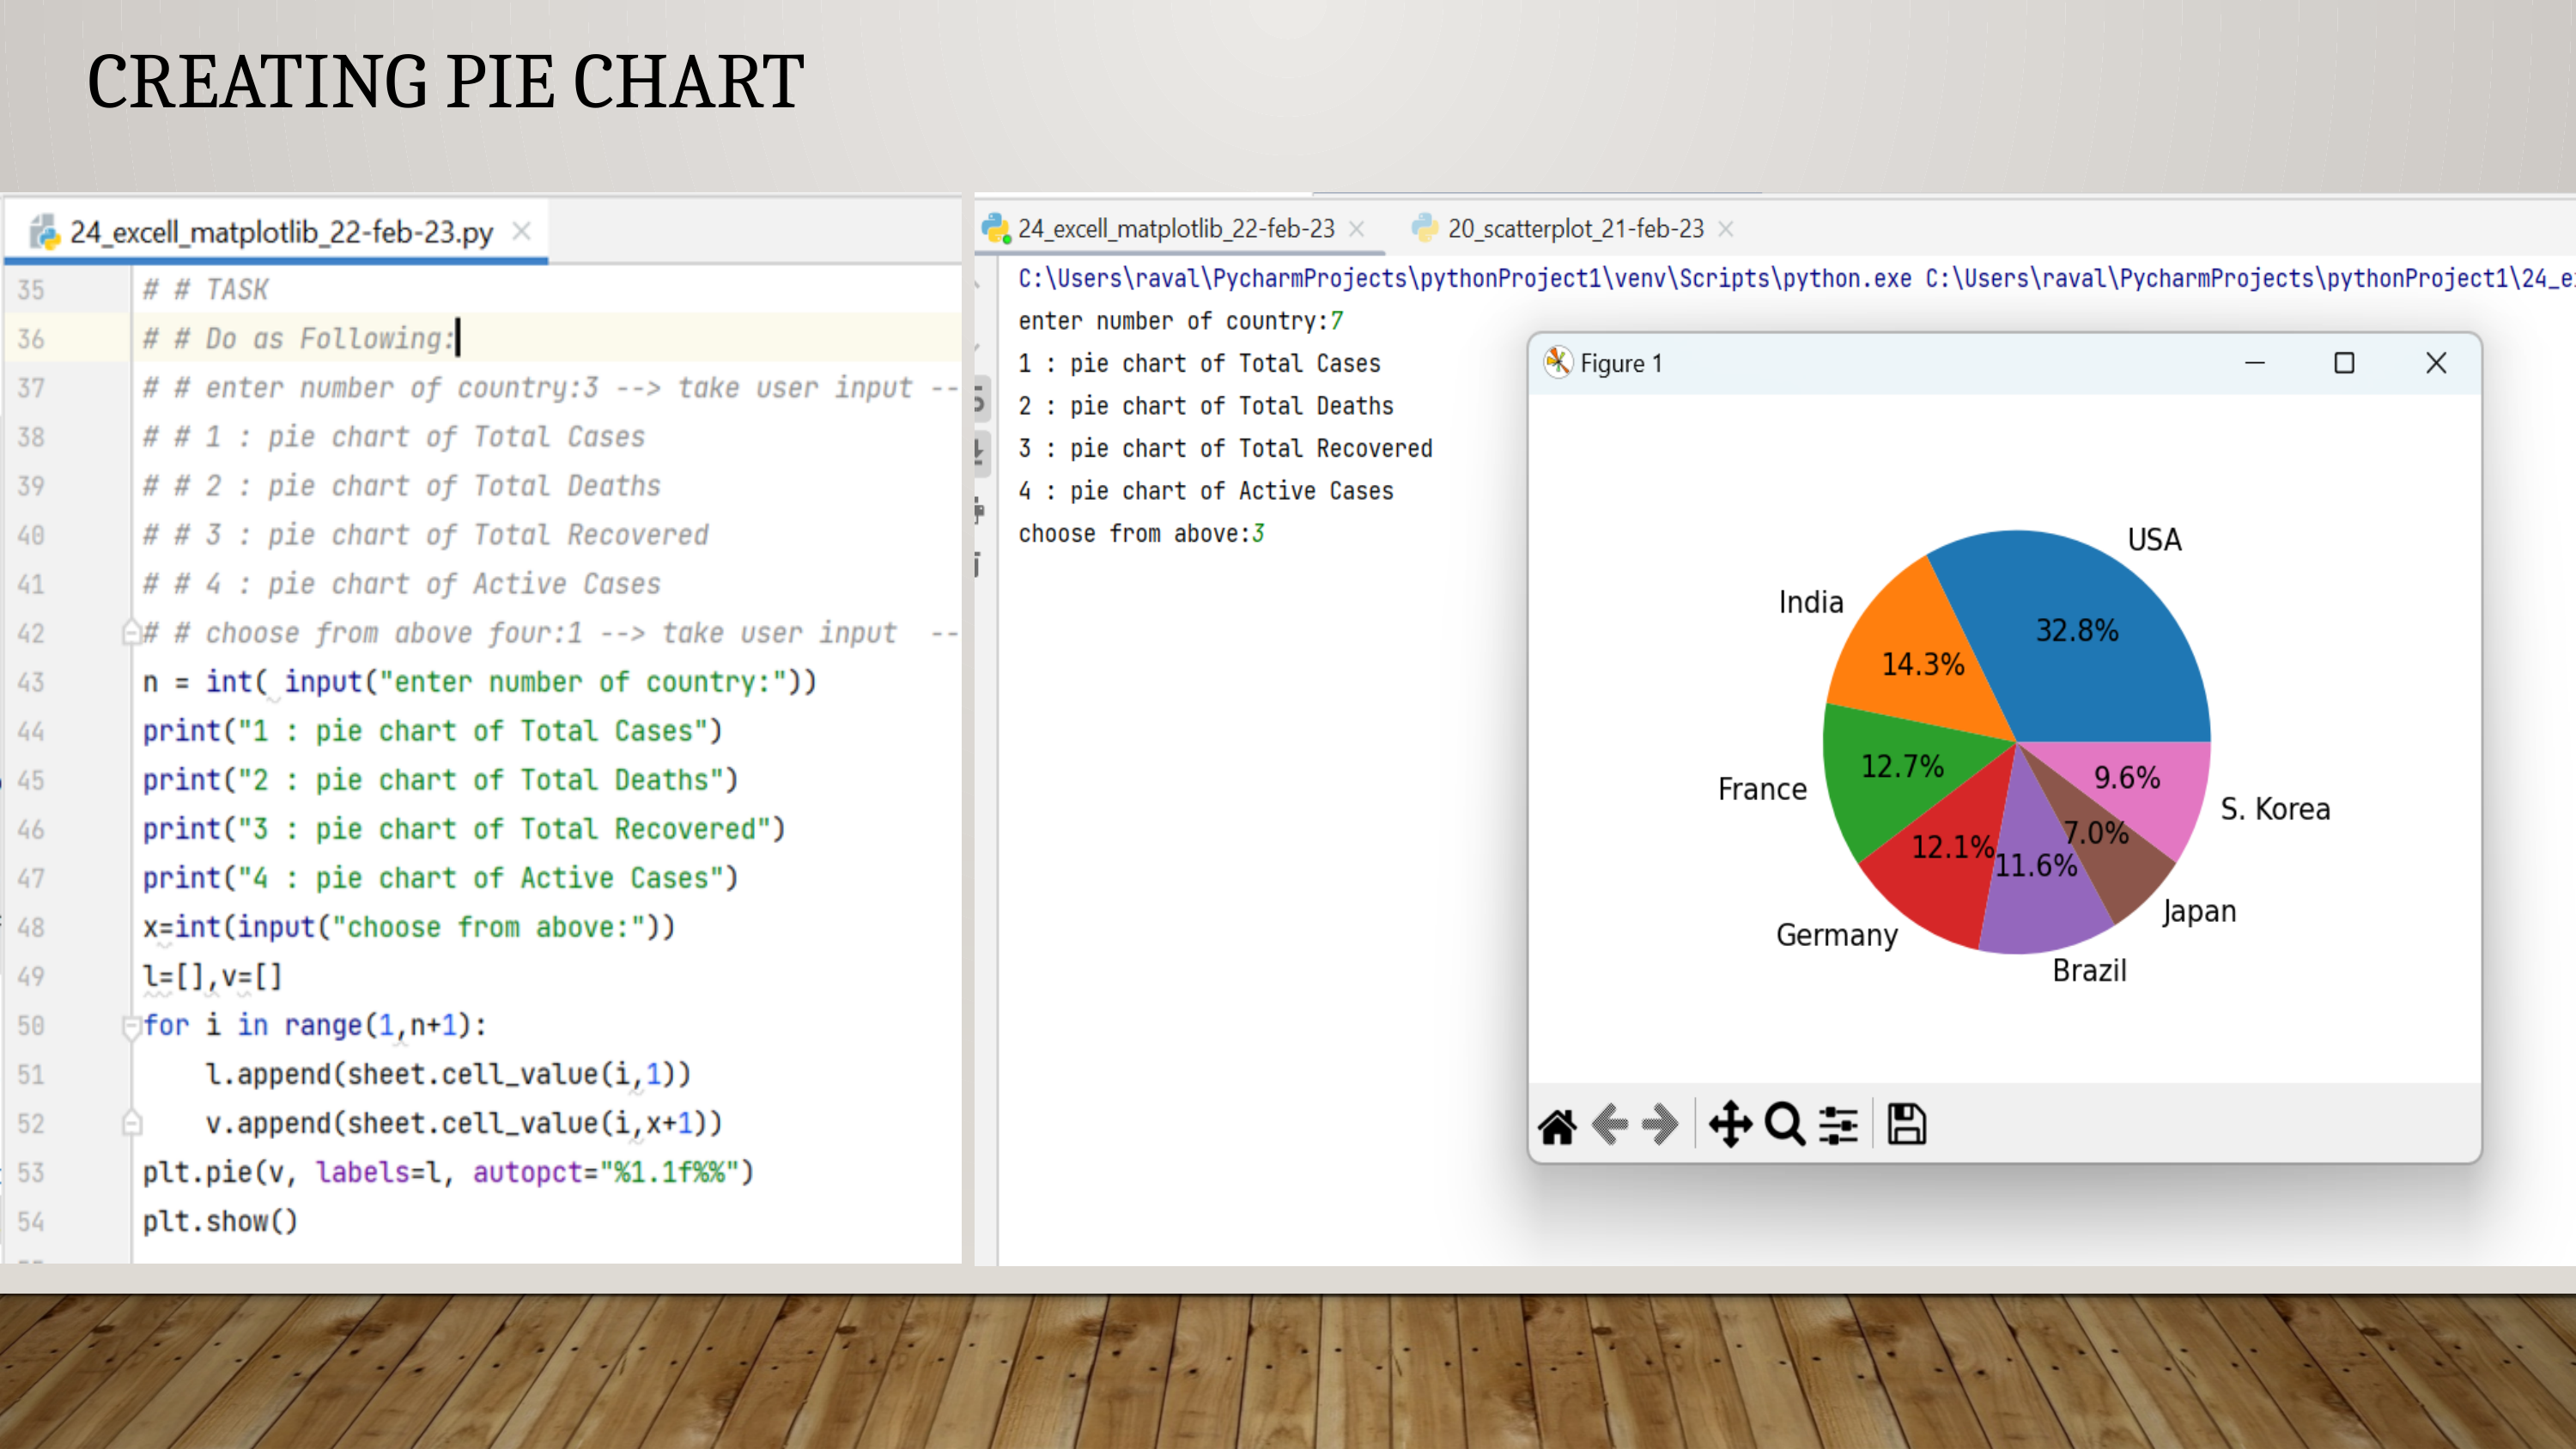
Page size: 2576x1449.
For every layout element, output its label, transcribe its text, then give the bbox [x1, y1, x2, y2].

title Creating pie chart [75, 33, 1037, 179]
picture [0, 1294, 2576, 1449]
picture [975, 191, 2576, 1266]
picture [0, 191, 962, 1264]
